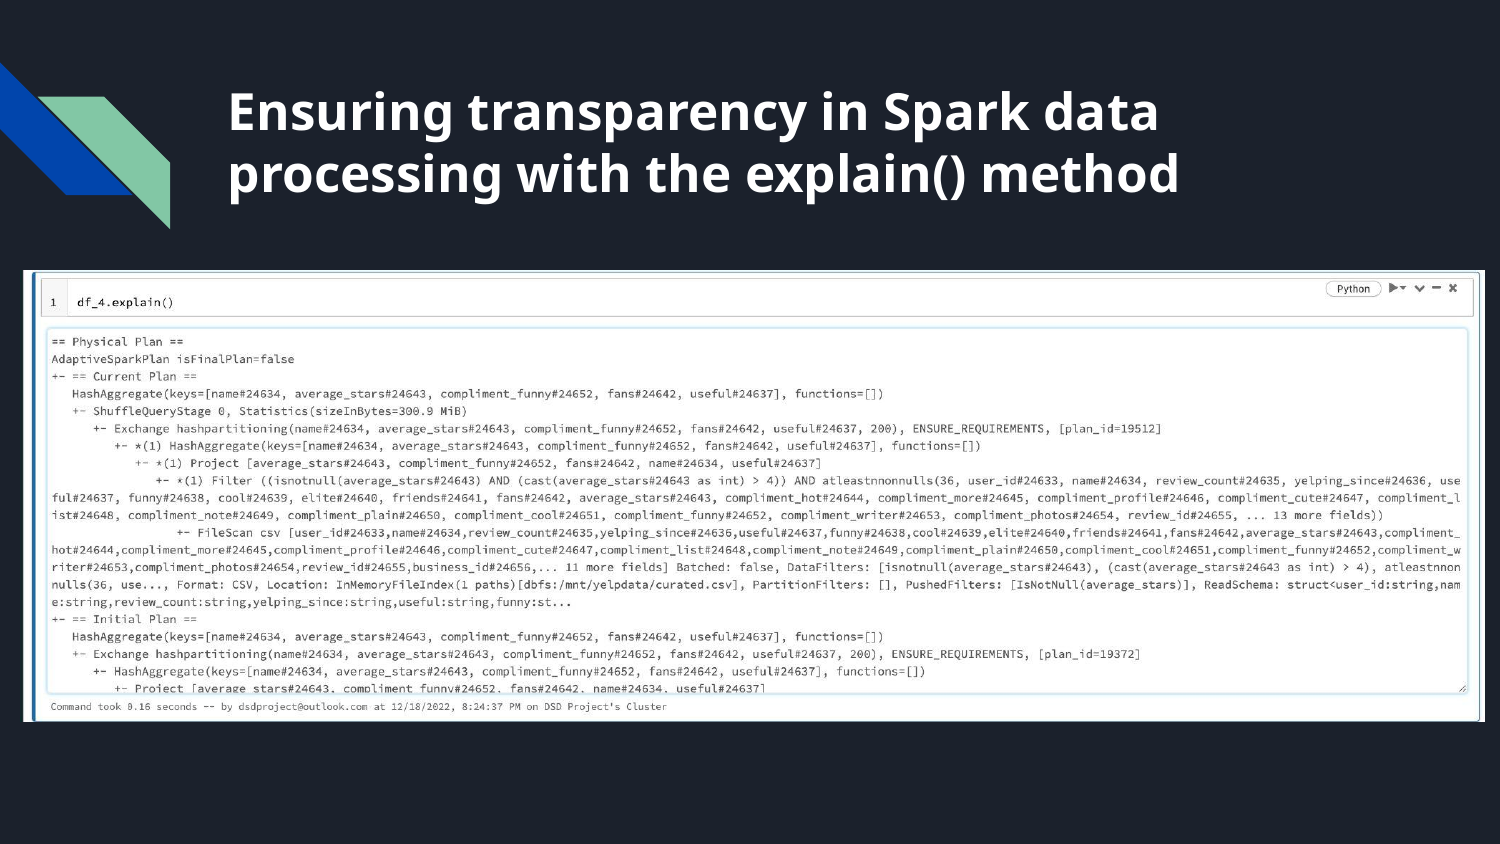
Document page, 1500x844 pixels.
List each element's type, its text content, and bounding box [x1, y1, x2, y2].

picture [20, 270, 1485, 722]
title Ensuring transparency in Spark data processing with the explain() method [212, 64, 1368, 215]
